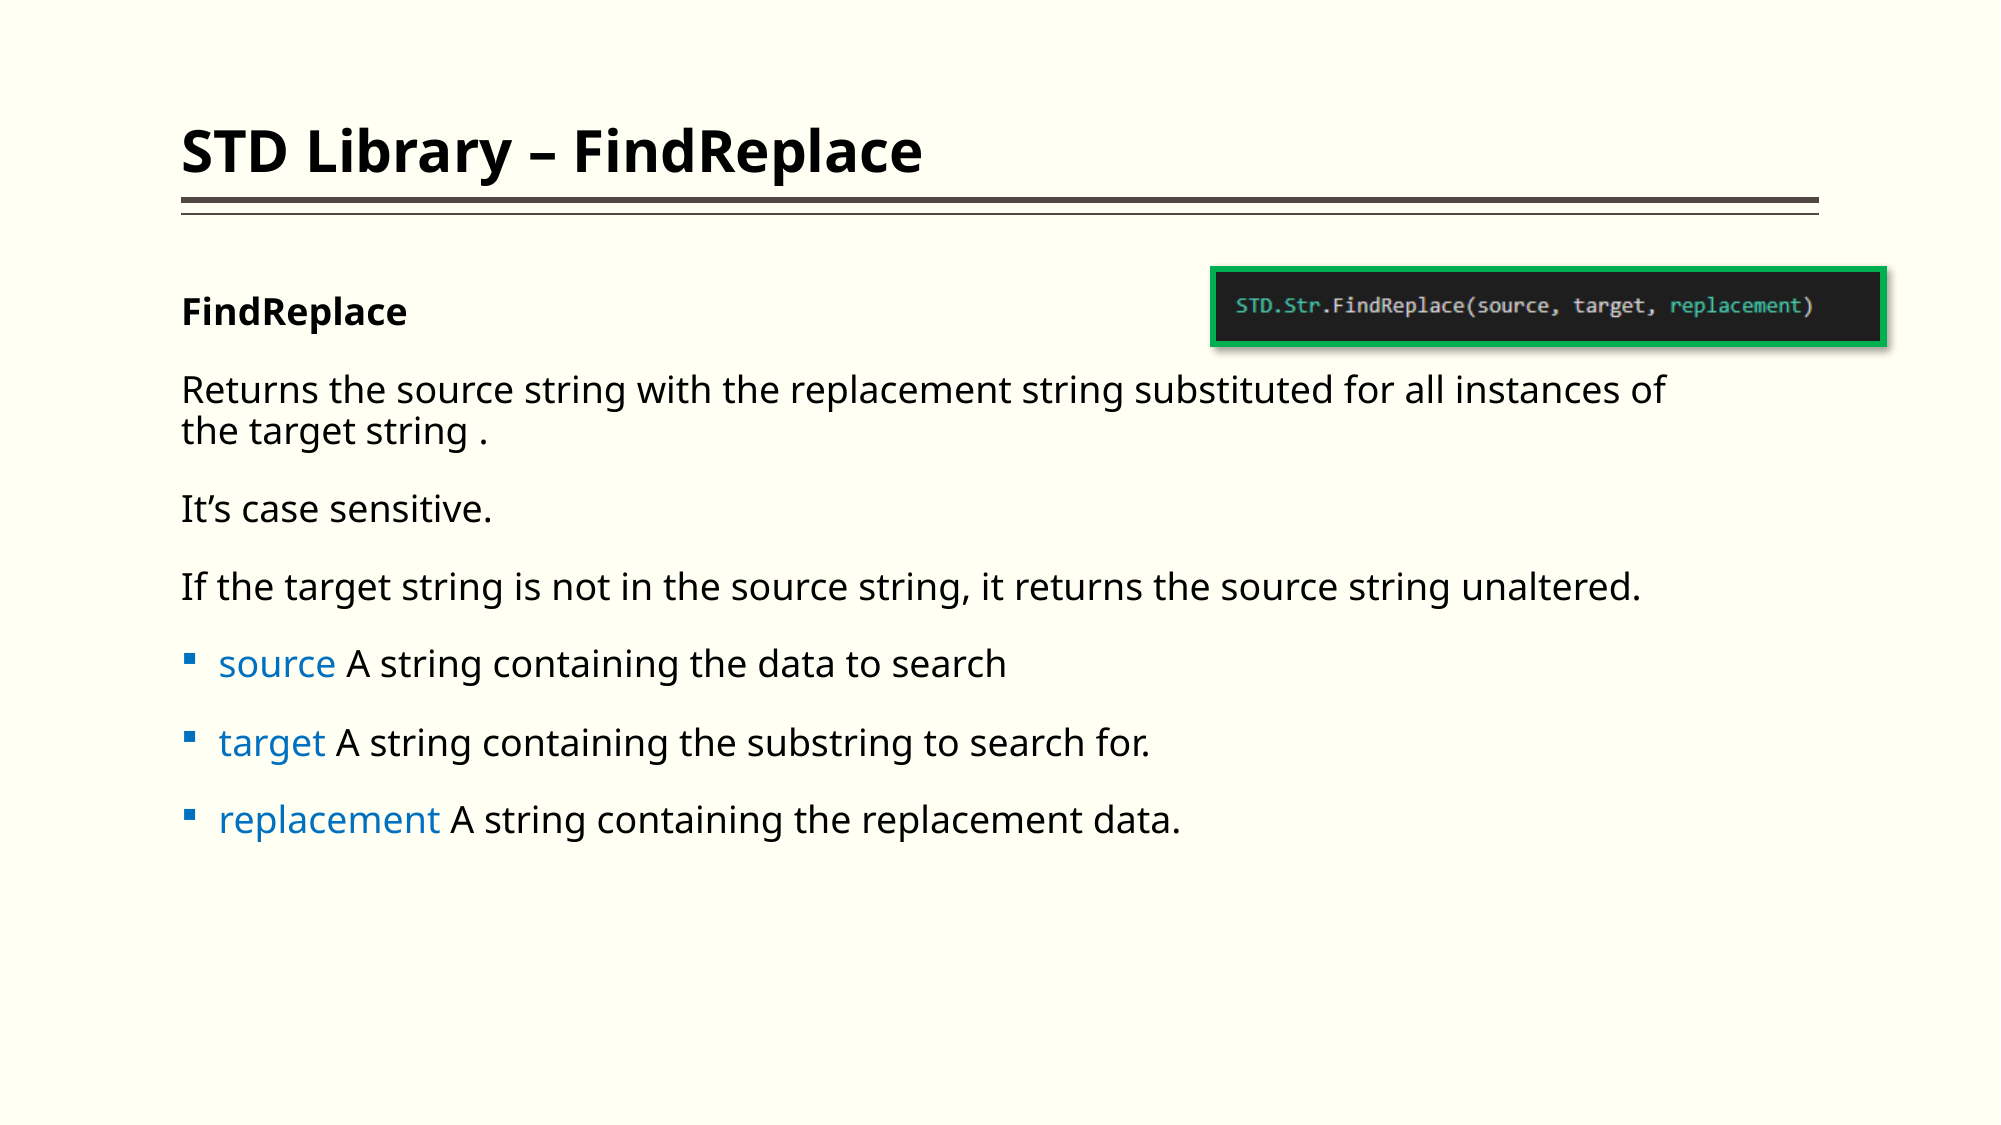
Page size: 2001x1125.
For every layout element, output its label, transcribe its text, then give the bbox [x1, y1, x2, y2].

list FindReplace Returns the source string with the replacement string substituted for all instances of the target string . It’s case sensitive. If the target string is not in the source string, it returns the source string unaltered. source A string containing the data to search target A string containing the substring to search for. replacement A string containing the replacement data. [181, 285, 1678, 989]
title STD Library – FindReplace [181, 12, 1819, 193]
picture [1216, 271, 1881, 341]
